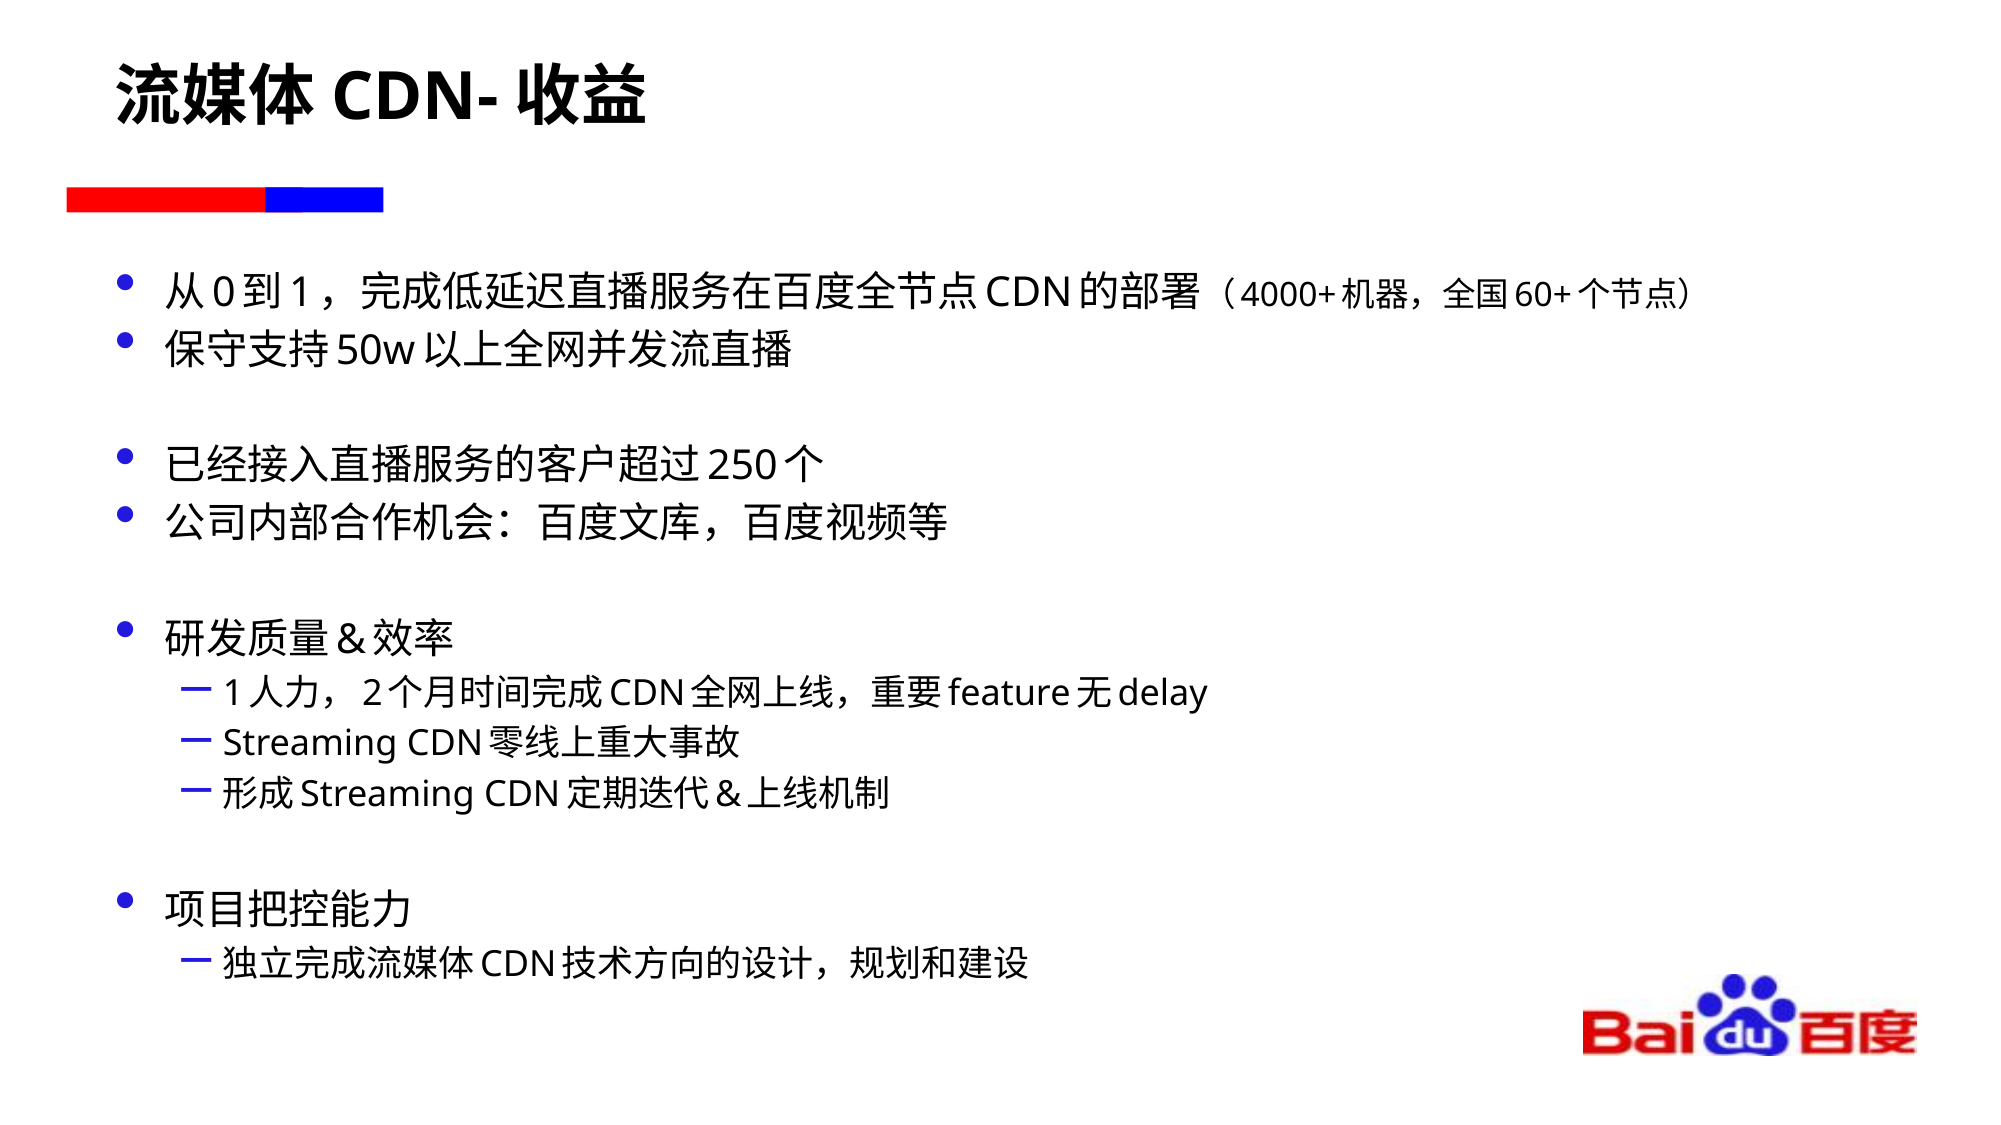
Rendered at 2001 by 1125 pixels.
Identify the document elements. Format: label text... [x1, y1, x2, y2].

list 从0到1，完成低延迟直播服务在百度全节点CDN的部署（4000+机器，全国60+个节点） 保守支持50w以上全网并发流直播 已经接入直播服务的客户超过250个 公司内部合作机会：百度文库，百度视频等 研发质量&效率 1人力，2个月时间完成CDN全网上线，重要feature无delay Streaming CDN零线上重大事故 形成Streaming CDN定期迭代&上线机制 项目把控能力 独立完成流媒体CDN技术方向的设计，规划和建设 [99, 257, 1901, 1001]
picture [1583, 974, 1917, 1056]
title 流媒体CDN-收益 [99, 45, 1900, 233]
